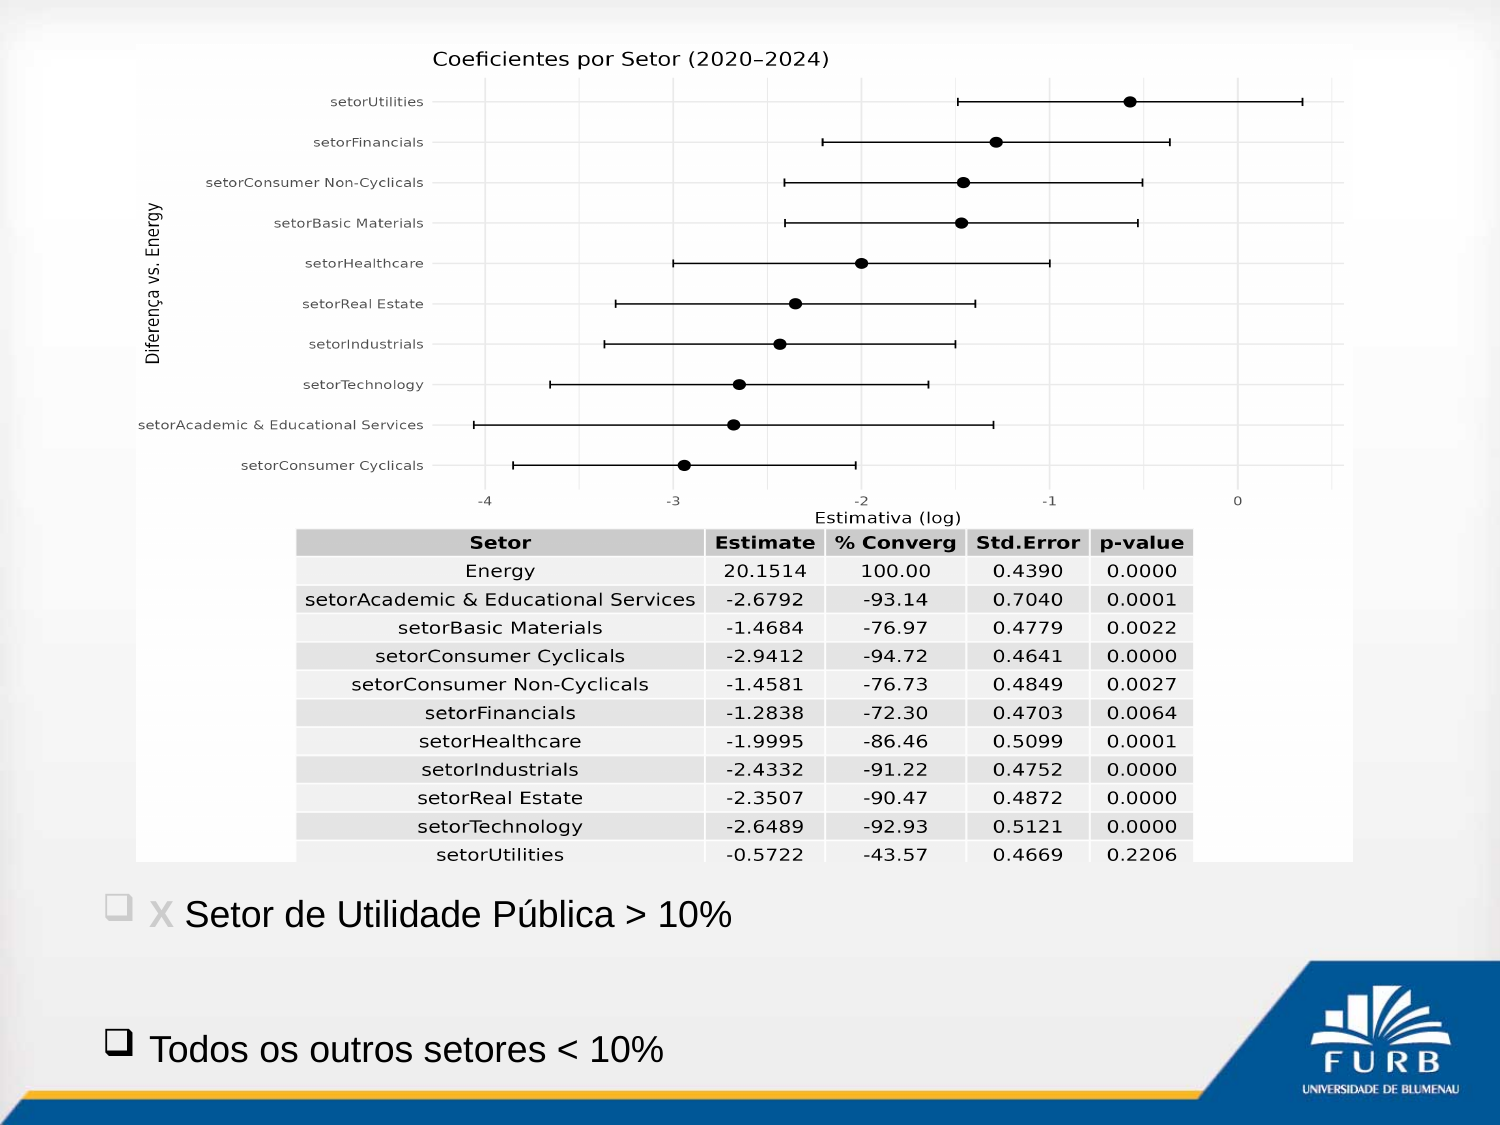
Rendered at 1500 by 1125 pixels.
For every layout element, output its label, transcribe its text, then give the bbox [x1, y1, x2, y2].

text_box X Setor de Utilidade Pública > 10% Todos os outros setores < 10% [87, 883, 1191, 1078]
picture [0, 0, 1500, 1125]
